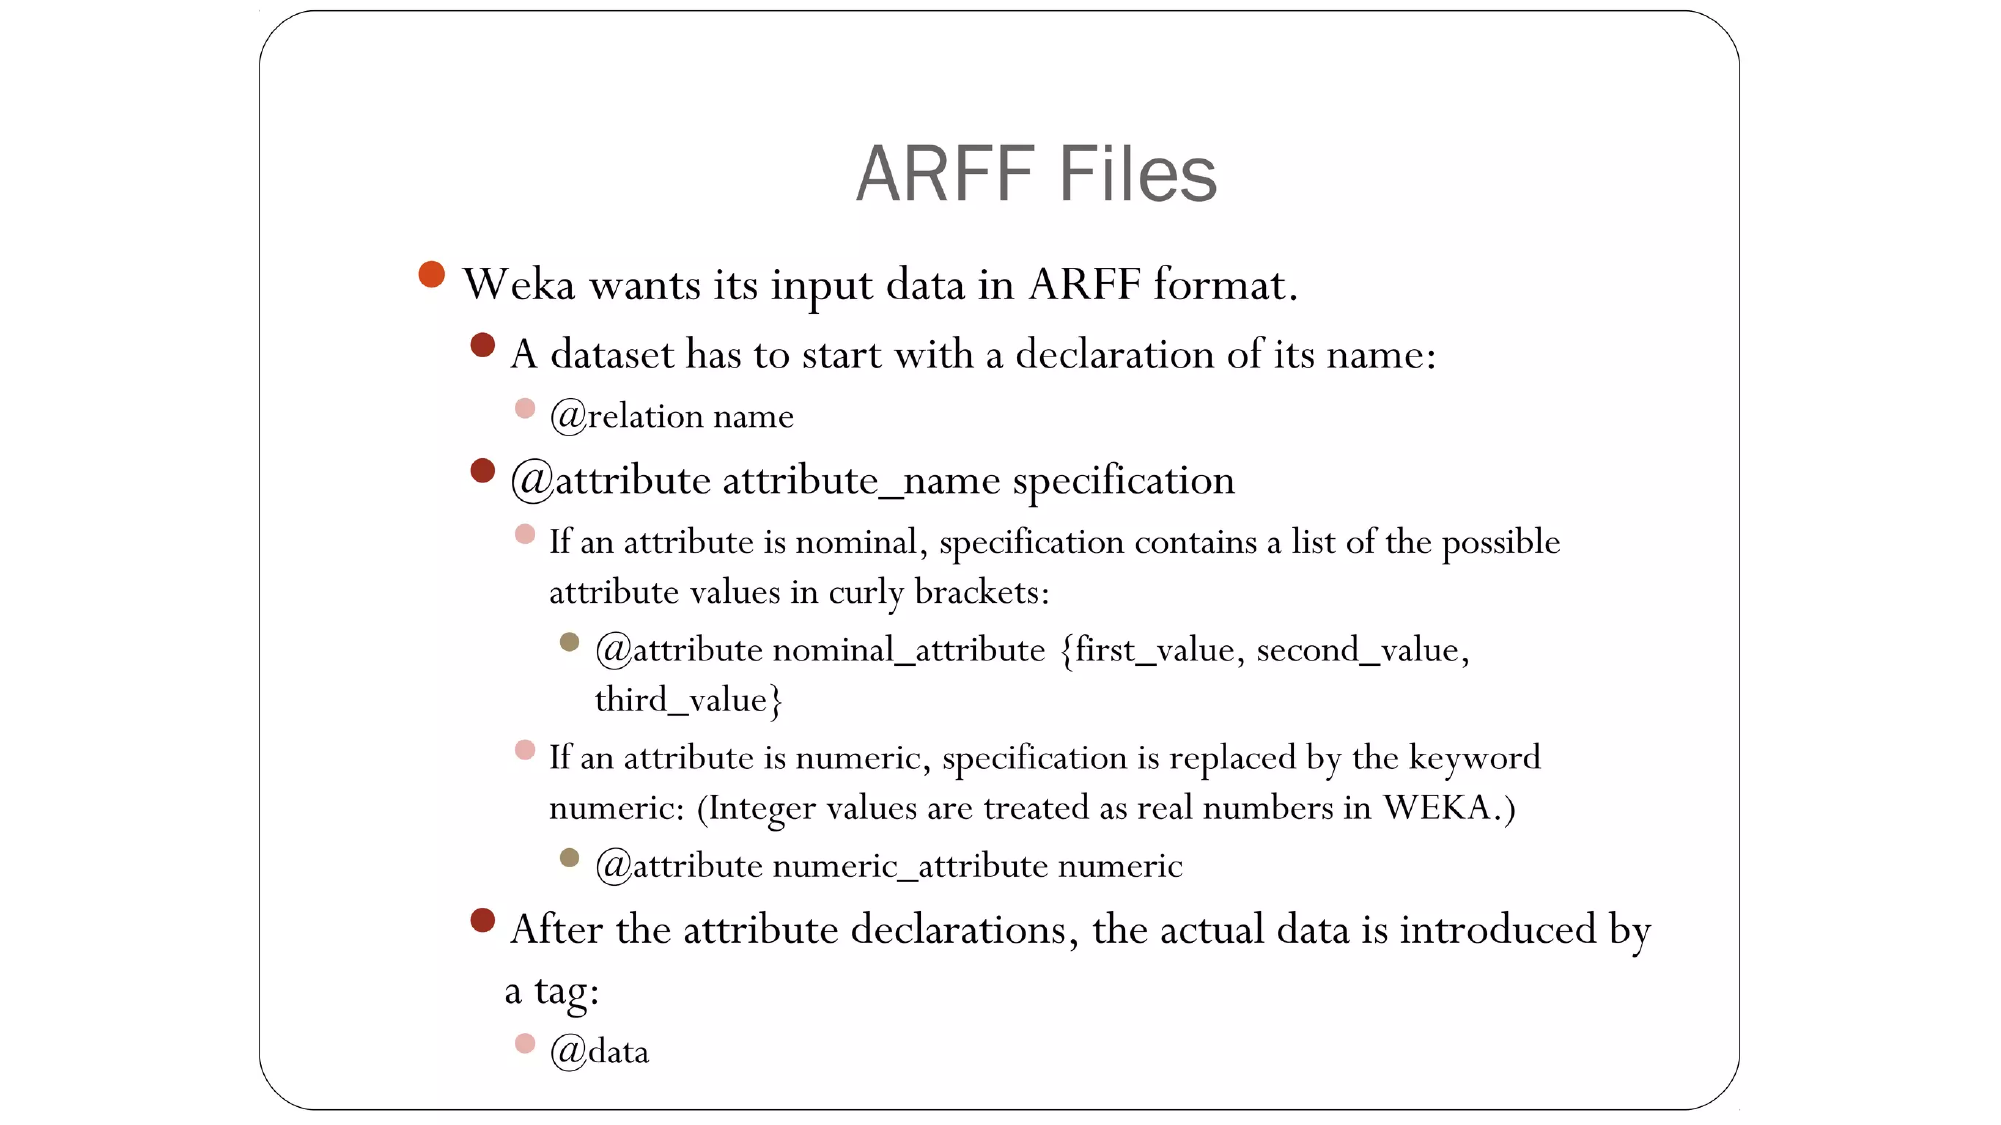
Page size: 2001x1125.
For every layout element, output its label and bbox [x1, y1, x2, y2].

picture [249, 0, 1750, 1125]
